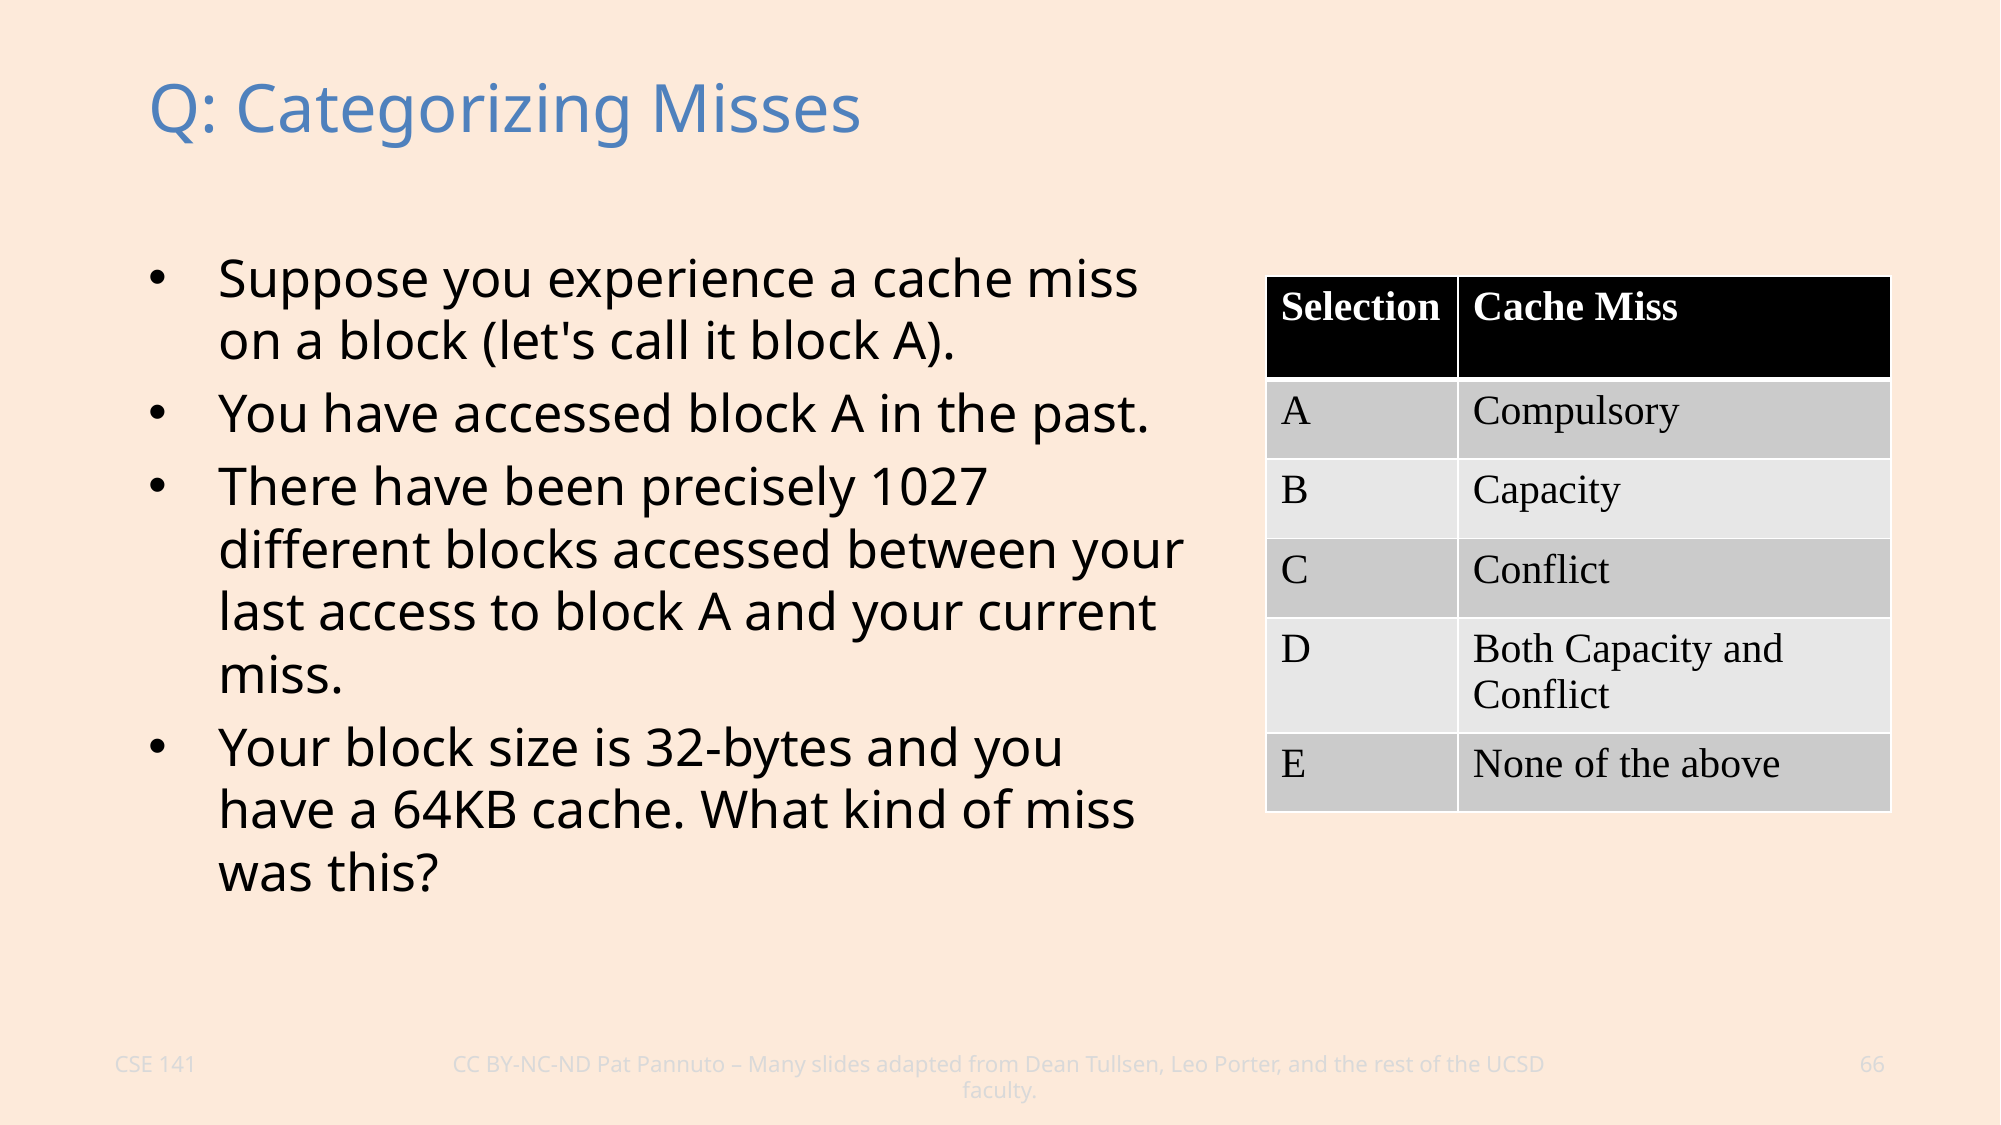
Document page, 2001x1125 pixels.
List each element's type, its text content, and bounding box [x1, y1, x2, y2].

table_cell D [1267, 619, 1457, 732]
table_cell A [1267, 382, 1457, 458]
table_cell Both Capacity and Conflict [1459, 619, 1890, 732]
table_header Selection [1267, 277, 1457, 377]
table_cell None of the above [1459, 734, 1890, 811]
table_cell B [1267, 460, 1457, 538]
table_cell C [1267, 539, 1457, 617]
table_header Cache Miss [1459, 277, 1890, 377]
table_cell Compulsory [1459, 382, 1890, 458]
table_cell Conflict [1459, 539, 1890, 617]
list Suppose you experience a cache miss on a block (let's call it block A). You have accessed block A in the past. There have been precisely 1027 different blocks accessed between your last access to block A and your current miss. Your block size is 32-bytes and you have a 64KB cache. What kind of miss was this? [133, 237, 1206, 913]
title Q: Categorizing Misses [133, 12, 1834, 200]
table_cell E [1267, 734, 1457, 811]
table_cell Capacity [1459, 460, 1890, 538]
